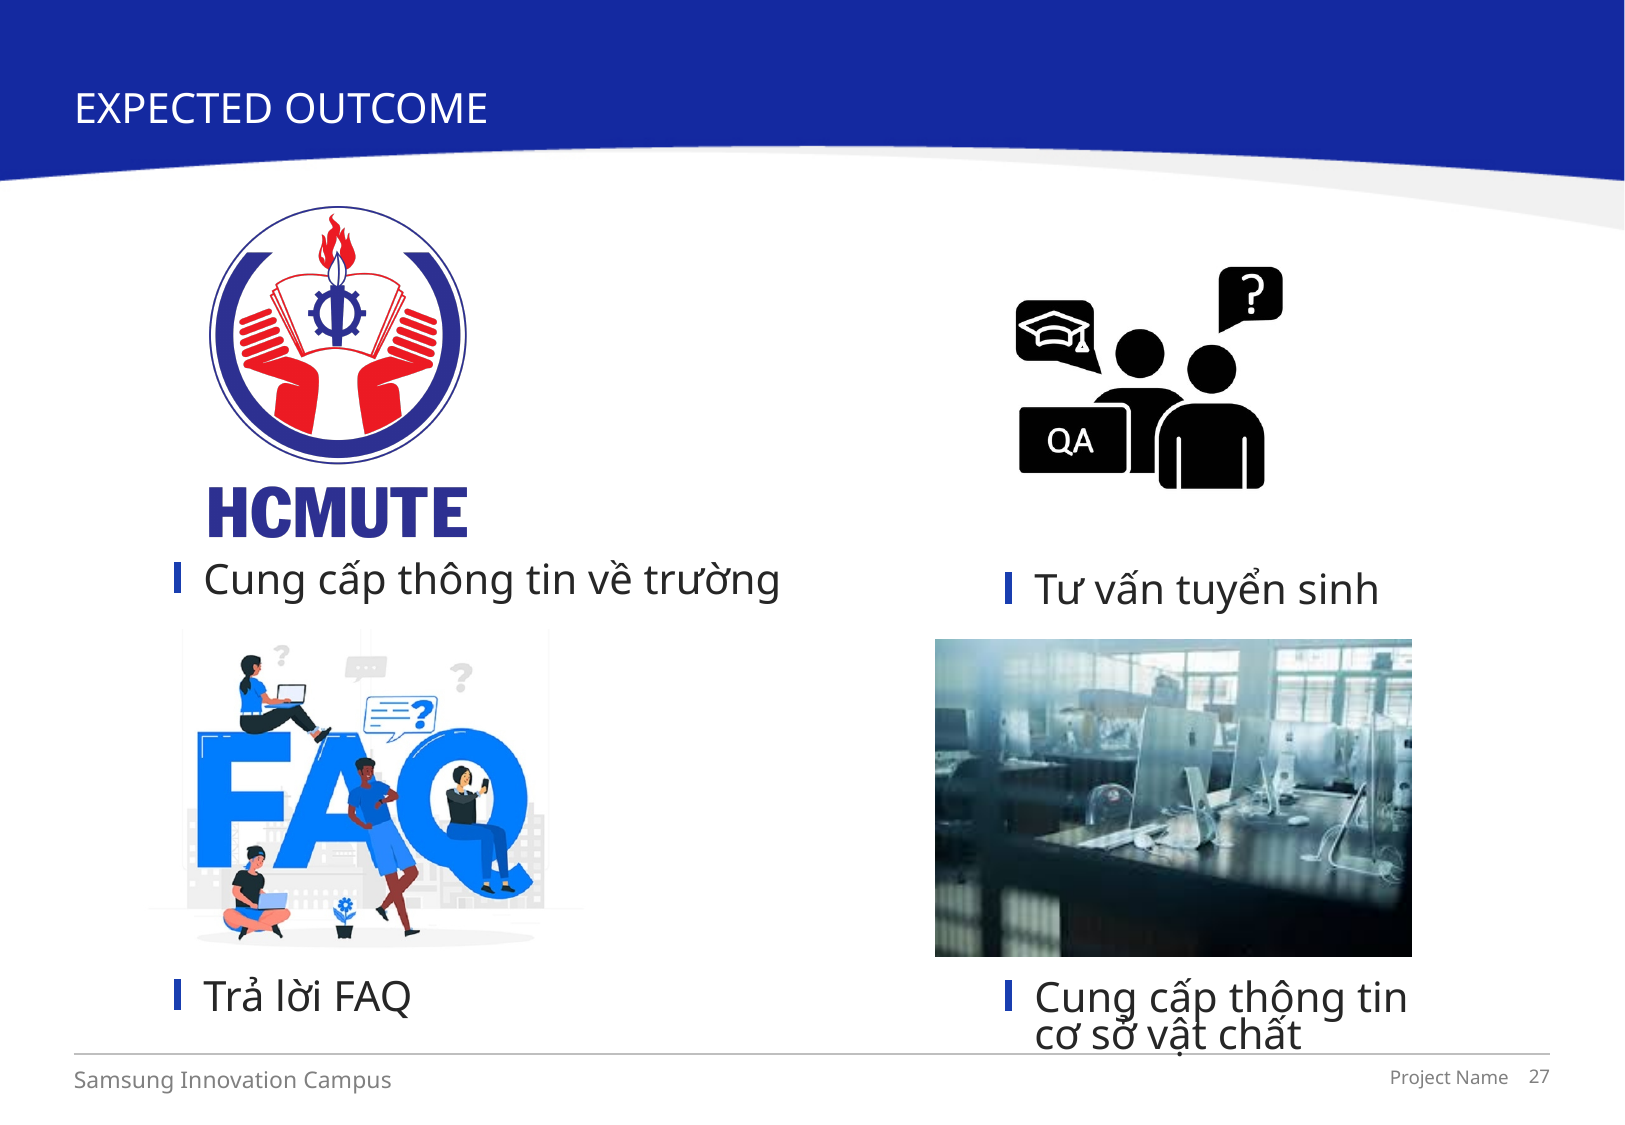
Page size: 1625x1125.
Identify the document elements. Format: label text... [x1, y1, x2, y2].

text_box Cung cấp thông tin về trường [174, 565, 785, 623]
picture [0, 0, 1625, 1125]
list EXPECTED OUTCOME [73, 81, 1196, 132]
text_box Trả lời FAQ [174, 982, 511, 1019]
text_box Tư vấn tuyển sinh [1005, 575, 1411, 612]
text_box Cung cấp thông tin cơ sở vật chất [1005, 983, 1455, 1019]
